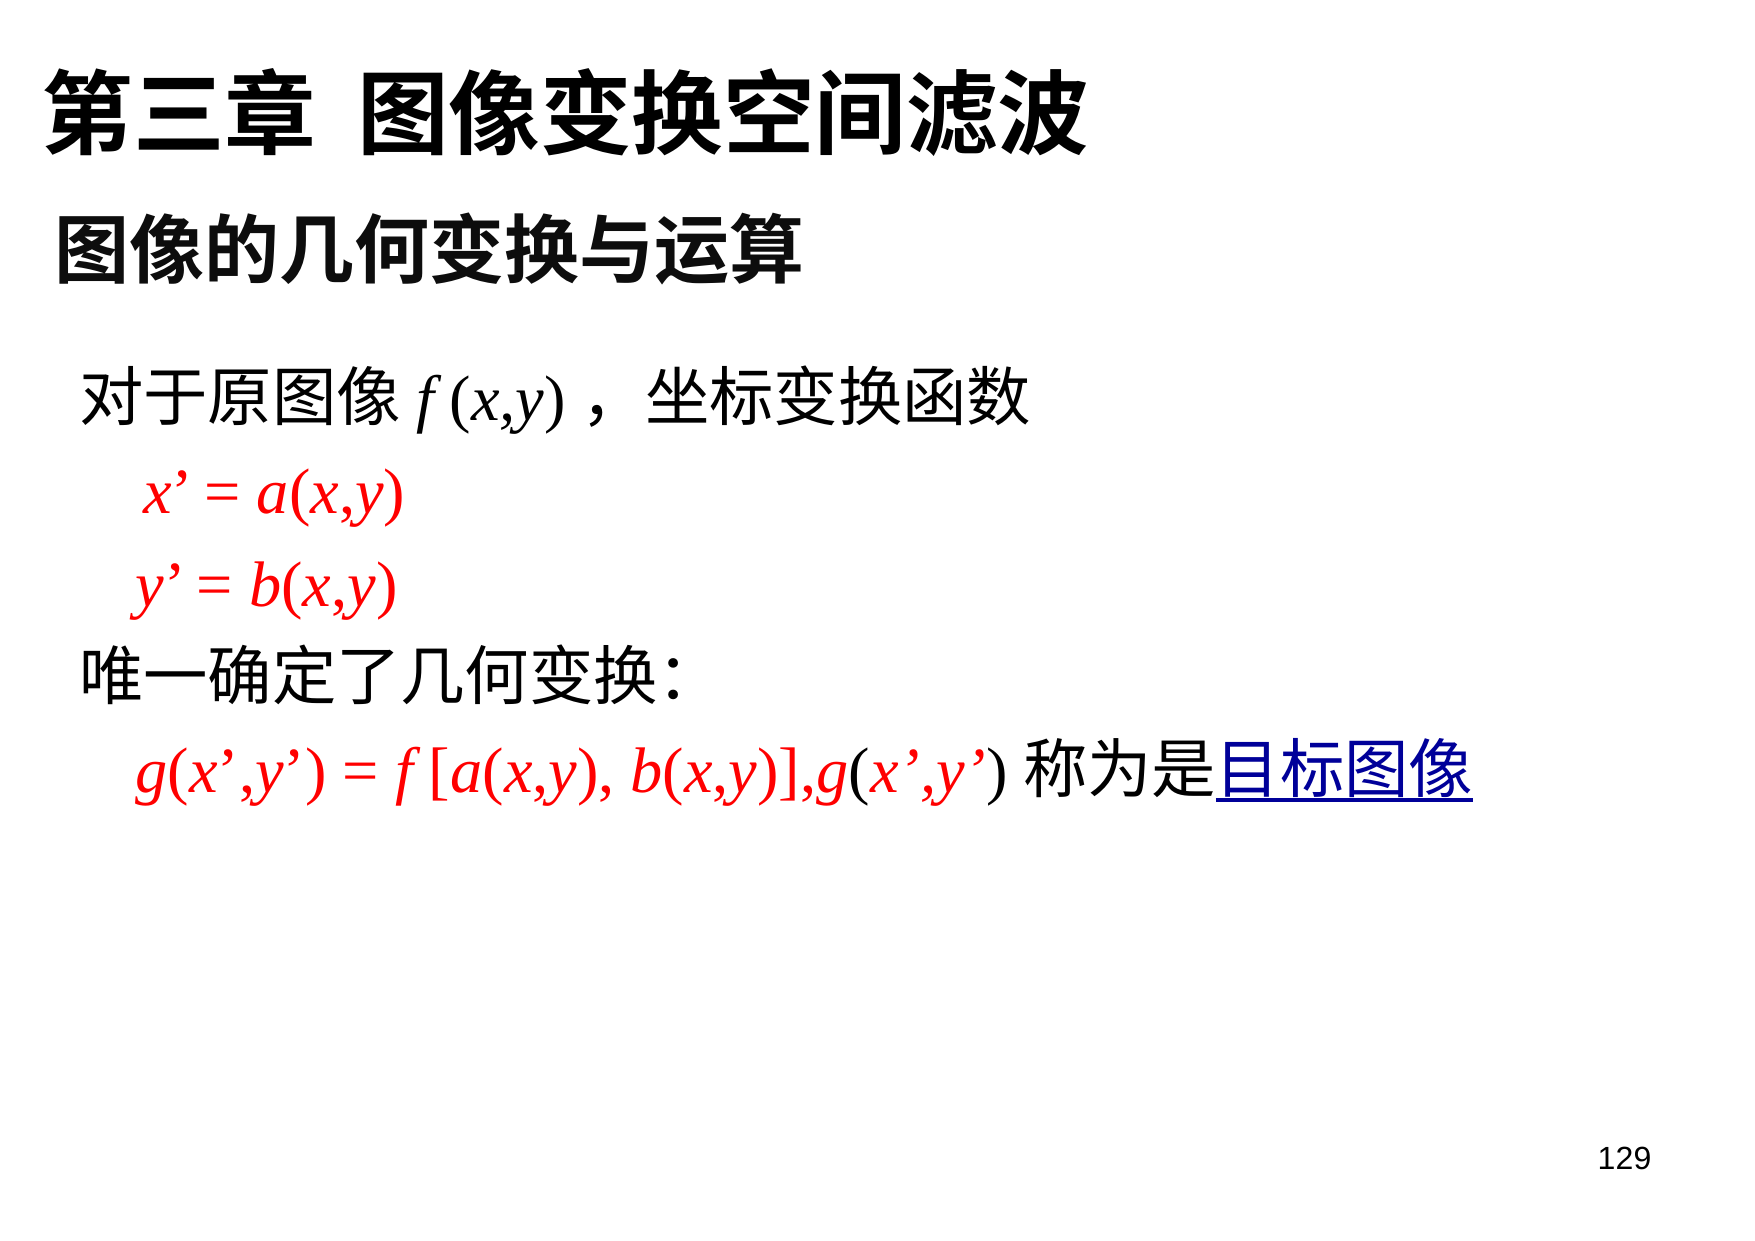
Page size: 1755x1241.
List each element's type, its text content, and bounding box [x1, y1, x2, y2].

text_box 对于原图像f (x,y)，坐标变换函数 x’ = a(x,y) y’ = b(x,y) 唯一确定了几何变换： g(x’,y’) = f [a(x,y), b(x,y)],g(x’,y’)称为是目标图像 [64, 332, 1516, 967]
text_box 图像的几何变换与运算 [39, 195, 1086, 300]
text_box 第三章 图像变换空间滤波 [27, 0, 1619, 174]
slide_number 129 [1256, 1129, 1667, 1217]
